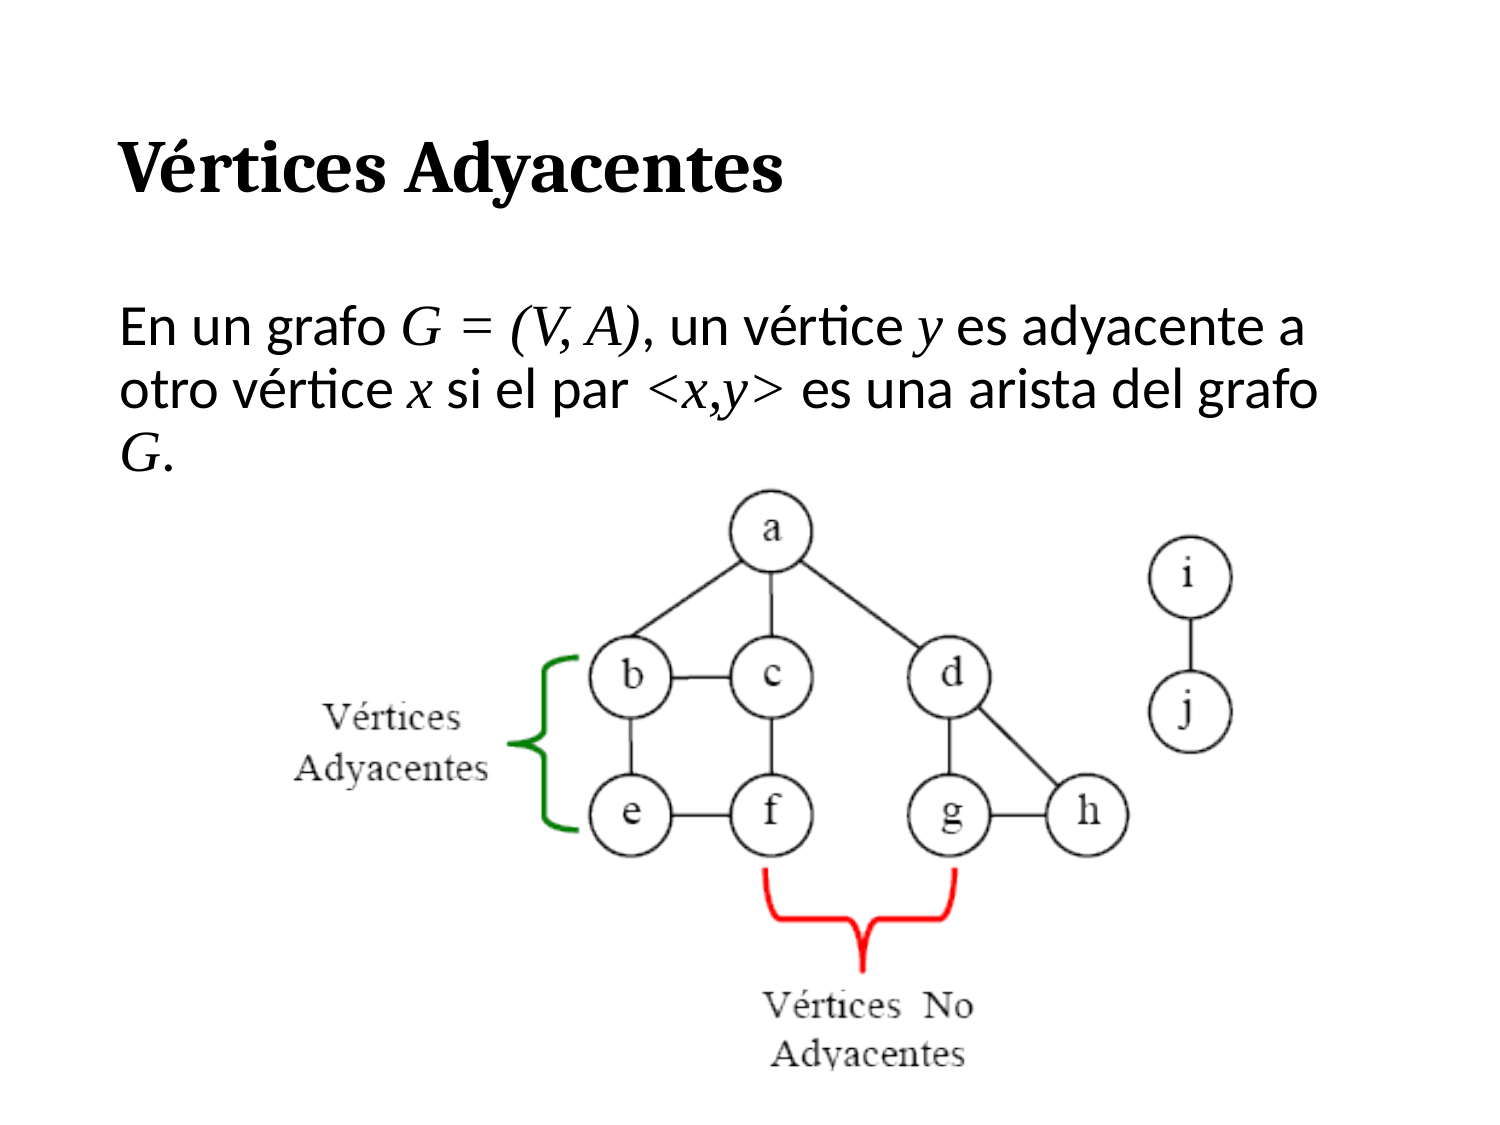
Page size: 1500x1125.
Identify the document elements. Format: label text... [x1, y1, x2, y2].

list En un grafo G = (V, A), un vértice y es adyacente a otro vértice x si el par <x,y> es una arista del grafo G. [103, 287, 1397, 1014]
title Vértices Adyacentes [103, 59, 1397, 278]
picture [249, 474, 1275, 1094]
